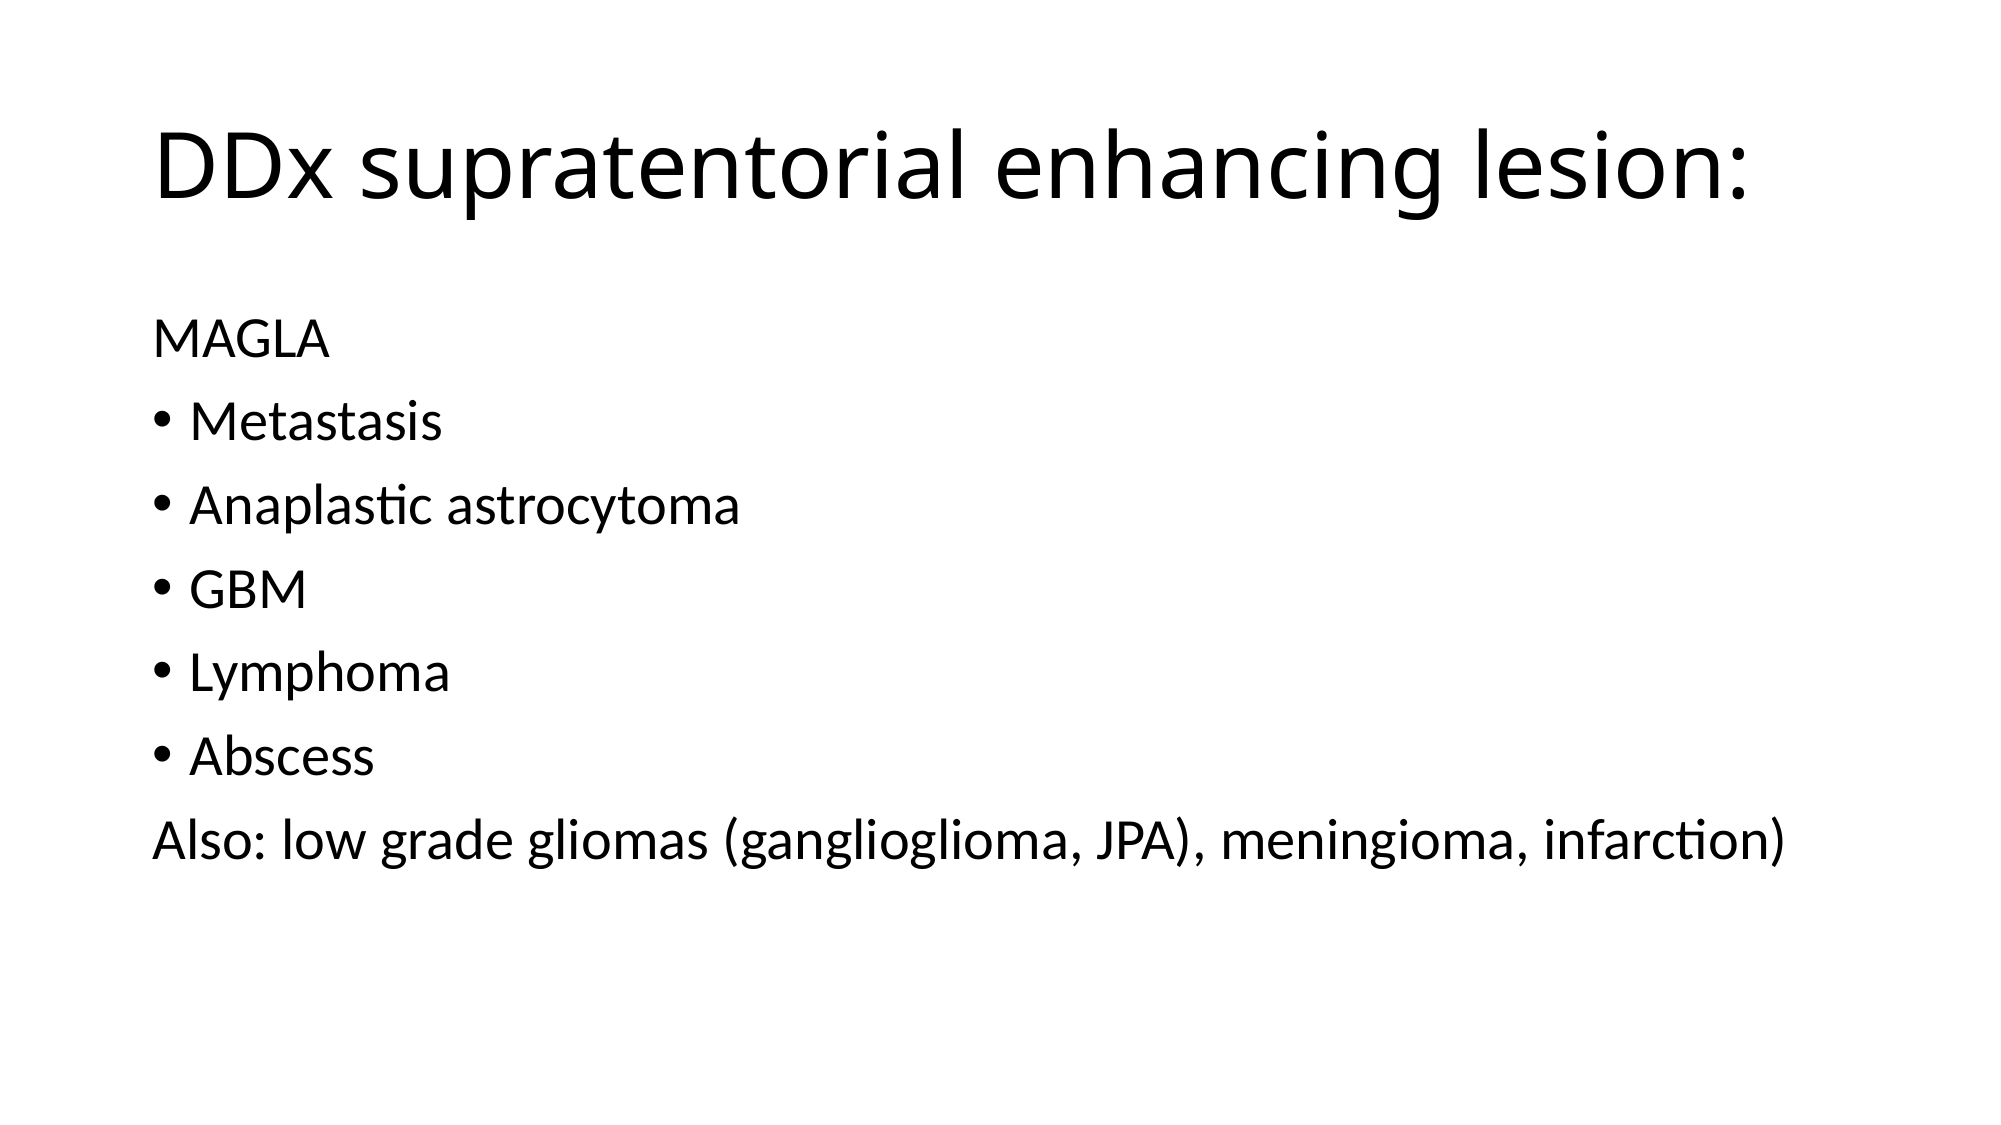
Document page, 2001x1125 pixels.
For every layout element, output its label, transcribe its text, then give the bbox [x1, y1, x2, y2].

list MAGLA Metastasis Anaplastic astrocytoma GBM Lymphoma Abscess Also: low grade gliomas (ganglioglioma, JPA), meningioma, infarction) [137, 299, 1863, 1014]
title DDx supratentorial enhancing lesion: [137, 59, 1863, 278]
